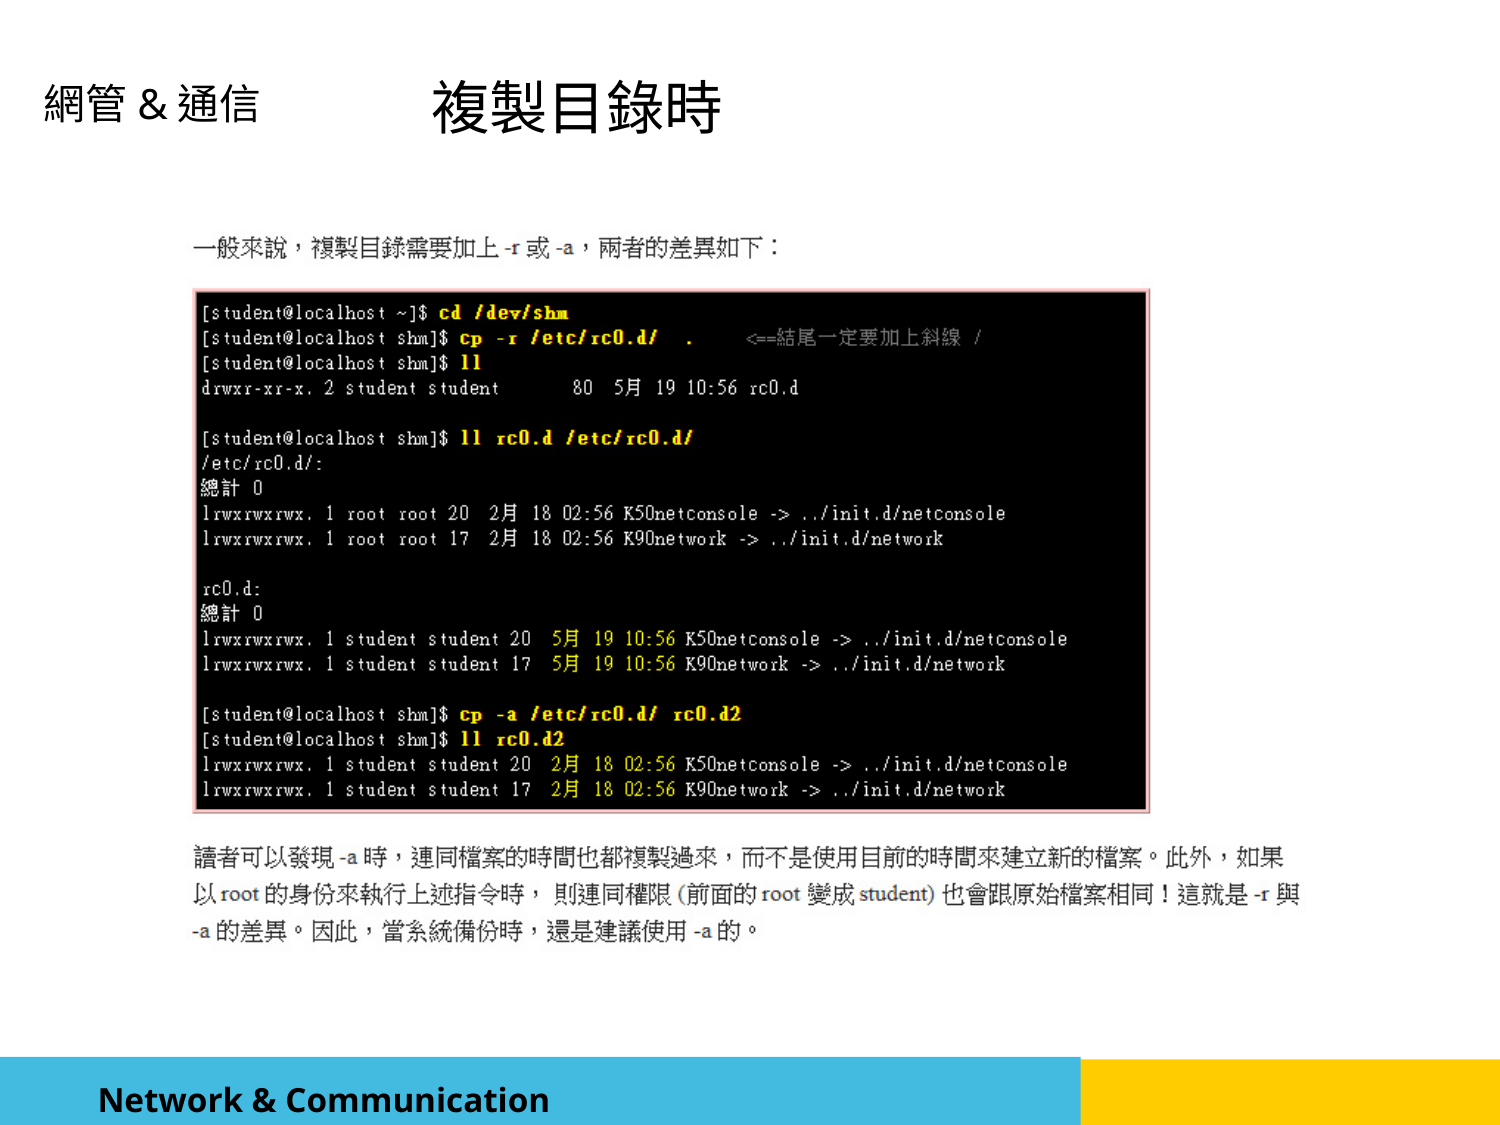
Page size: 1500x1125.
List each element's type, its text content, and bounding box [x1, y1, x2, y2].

title 複製目錄時 [431, 42, 1500, 171]
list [163, 219, 1317, 963]
